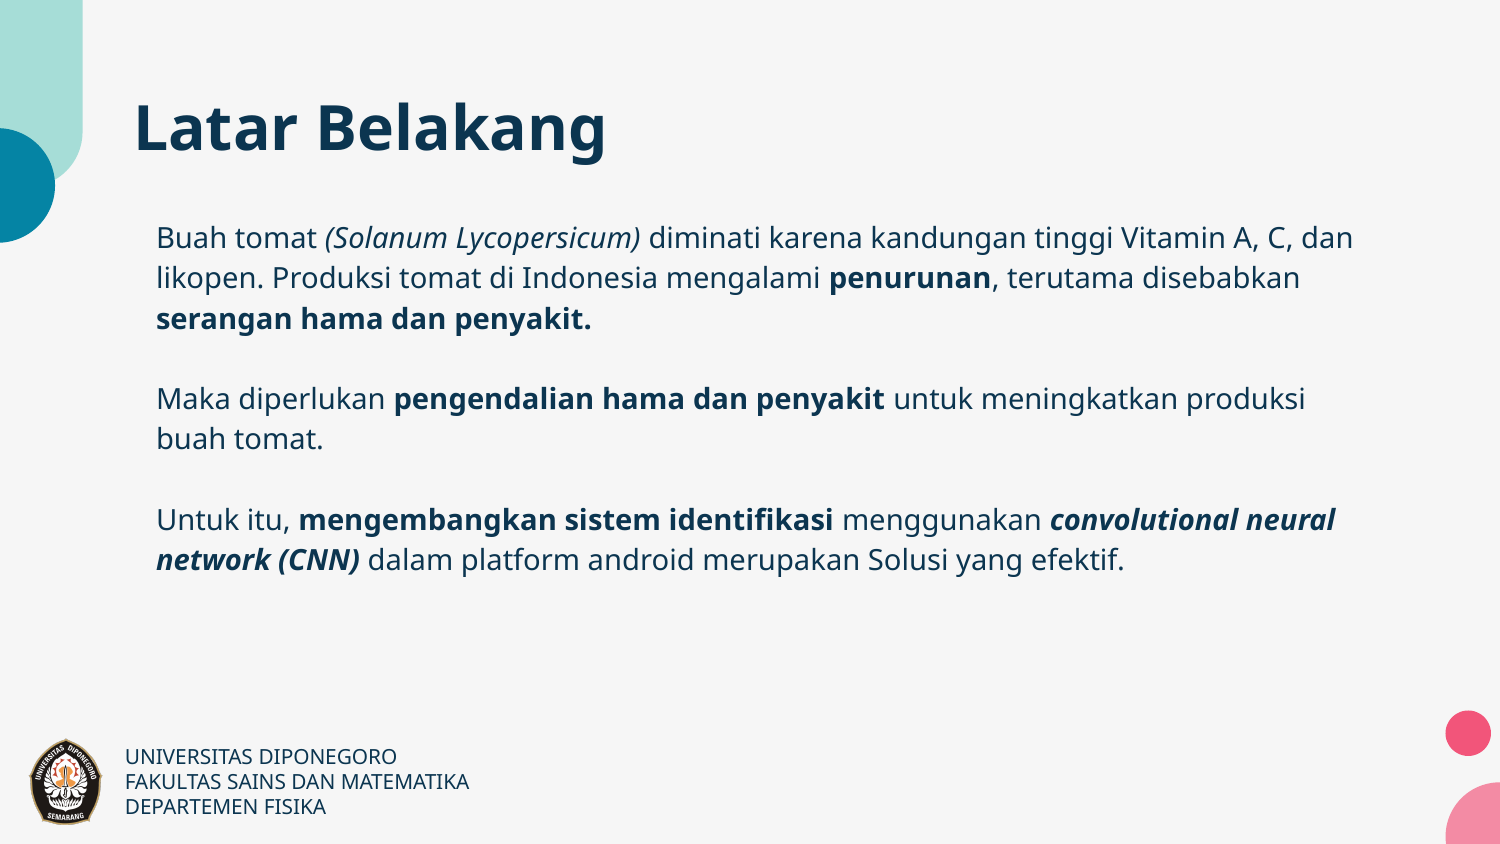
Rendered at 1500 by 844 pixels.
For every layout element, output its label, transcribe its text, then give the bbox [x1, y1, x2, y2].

picture [21, 737, 111, 826]
list Buah tomat (Solanum Lycopersicum) diminati karena kandungan tinggi Vitamin A, C, dan likopen. Produksi tomat di Indonesia mengalami penurunan, terutama disebabkan serangan hama dan penyakit. Maka diperlukan pengendalian hama dan penyakit untuk meningkatkan produksi buah tomat. Untuk itu, mengembangkan sistem identifikasi menggunakan convolutional neural network (CNN) dalam platform android merupakan Solusi yang efektif. [118, 199, 1382, 730]
title Latar Belakang [118, 72, 1382, 167]
text_box UNIVERSITAS DIPONEGORO FAKULTAS SAINS DAN MATEMATIKA DEPARTEMEN FISIKA [110, 736, 737, 826]
